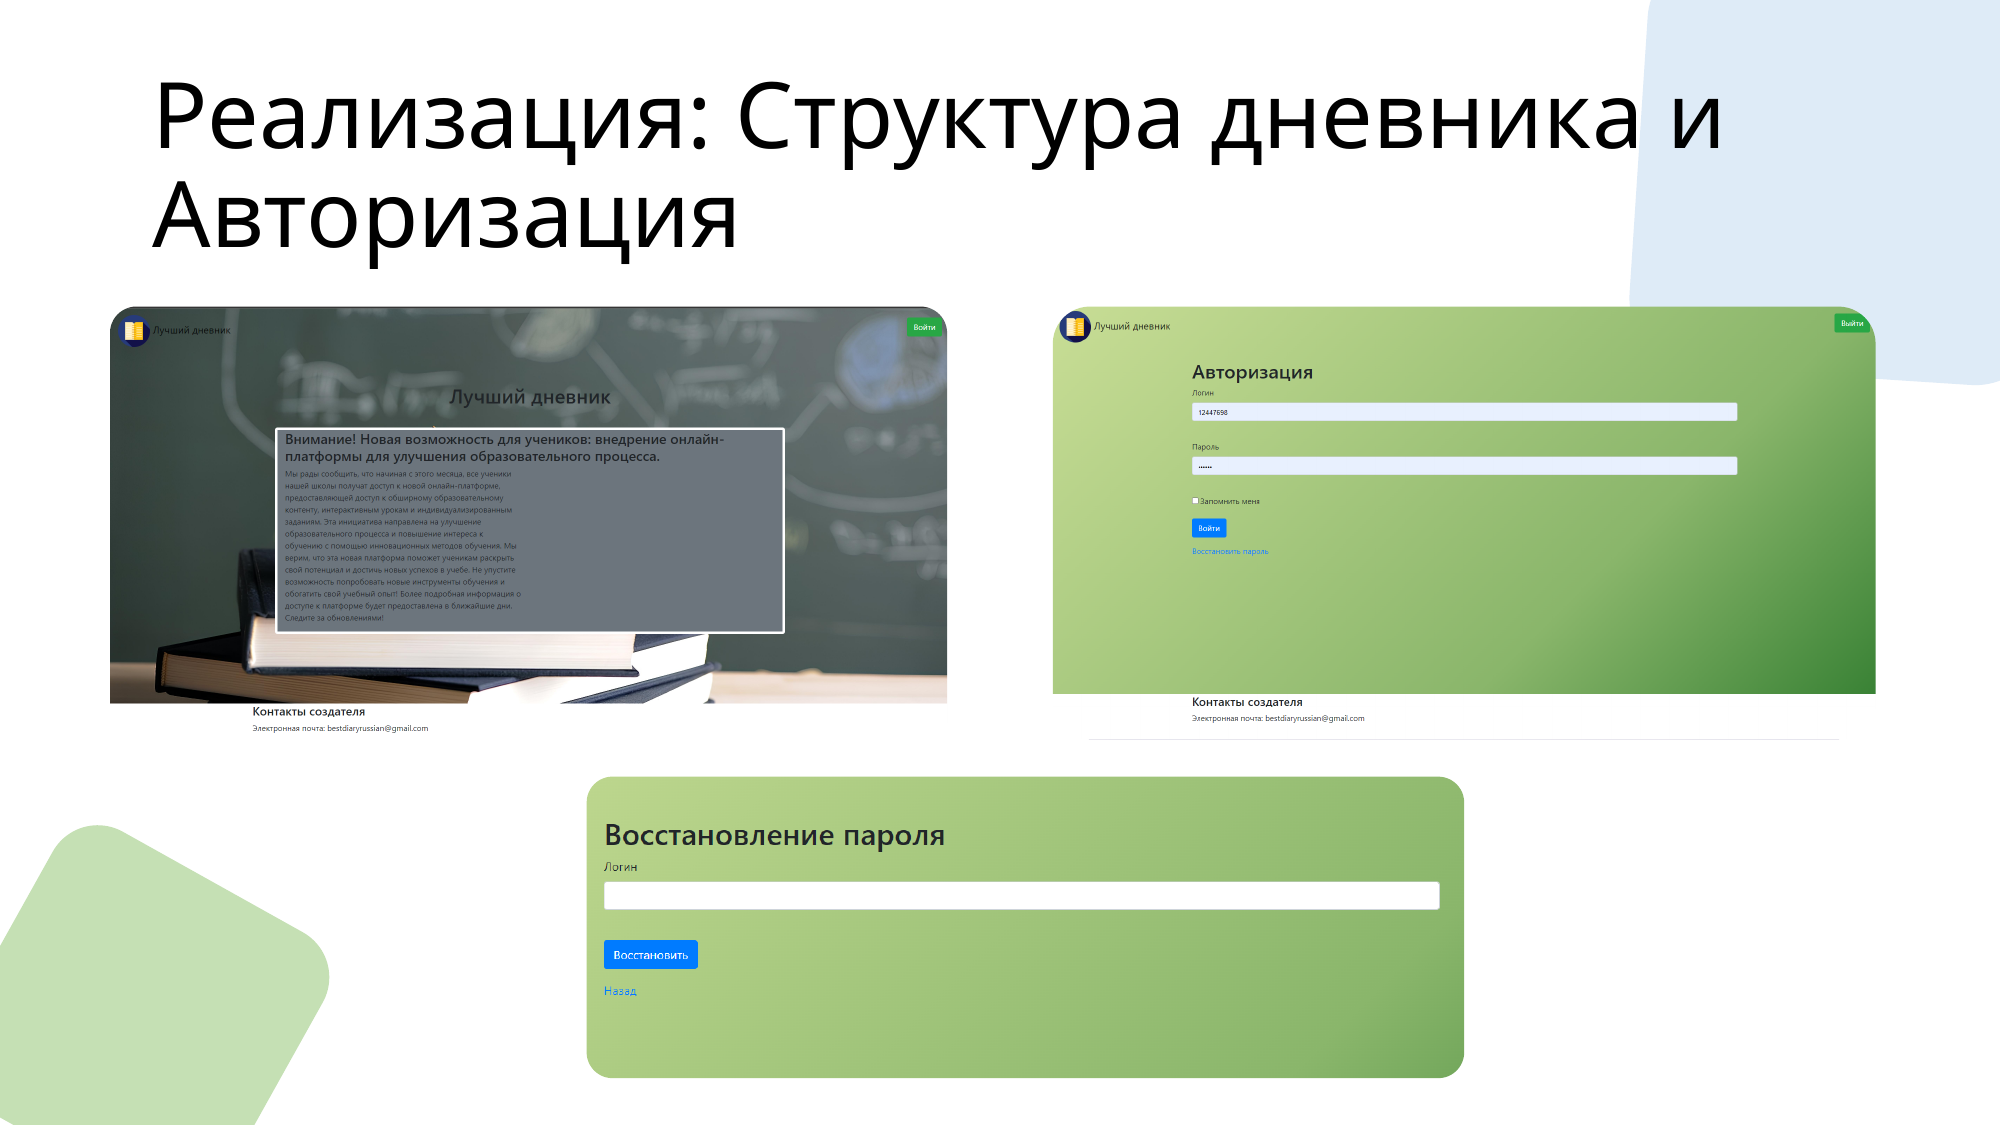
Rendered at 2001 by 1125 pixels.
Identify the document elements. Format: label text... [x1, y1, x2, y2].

title Реализация: Структура дневника и Авторизация [137, 59, 1863, 278]
picture [586, 776, 1465, 1079]
picture [1052, 306, 1876, 740]
text_box [0, 824, 331, 1125]
text_box [1628, 0, 2000, 387]
picture [109, 306, 948, 748]
